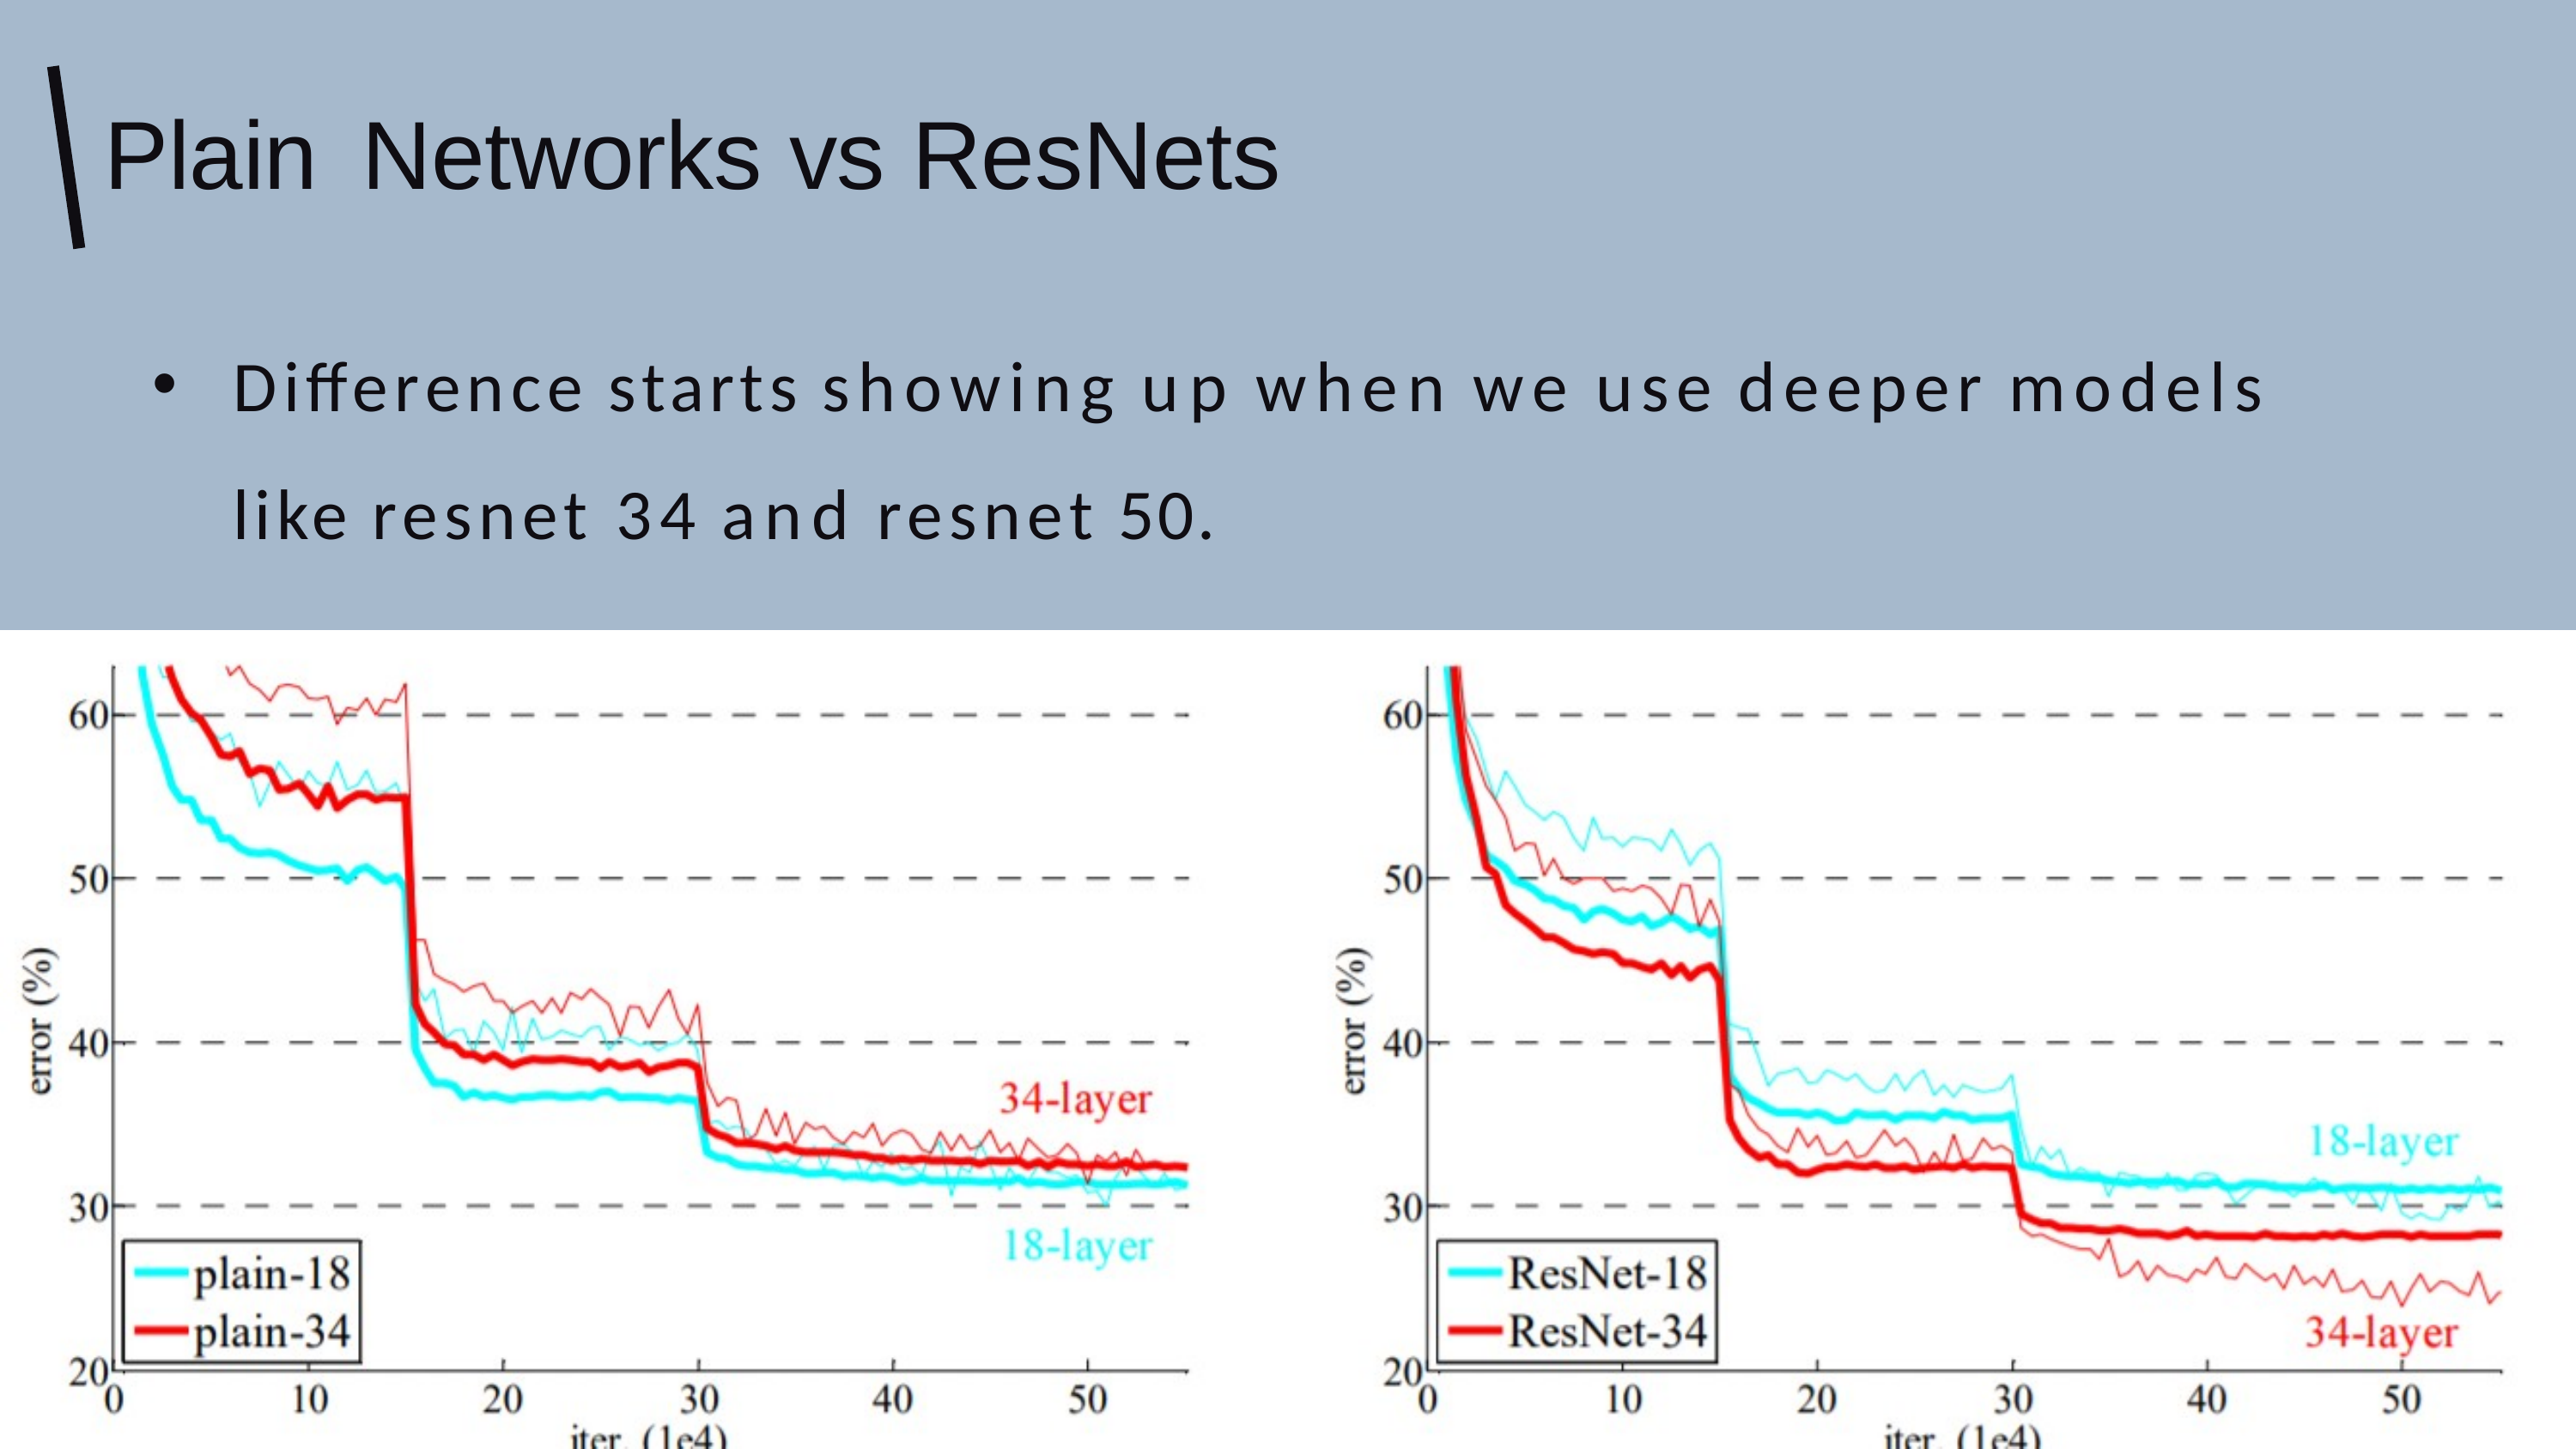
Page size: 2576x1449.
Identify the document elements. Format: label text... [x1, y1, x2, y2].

picture [0, 630, 2576, 1449]
title Plain Networks vs ResNets [102, 91, 2233, 336]
text_box Difference starts showing up when we use deeper models like resnet 34 and resnet 50. [150, 294, 2281, 555]
